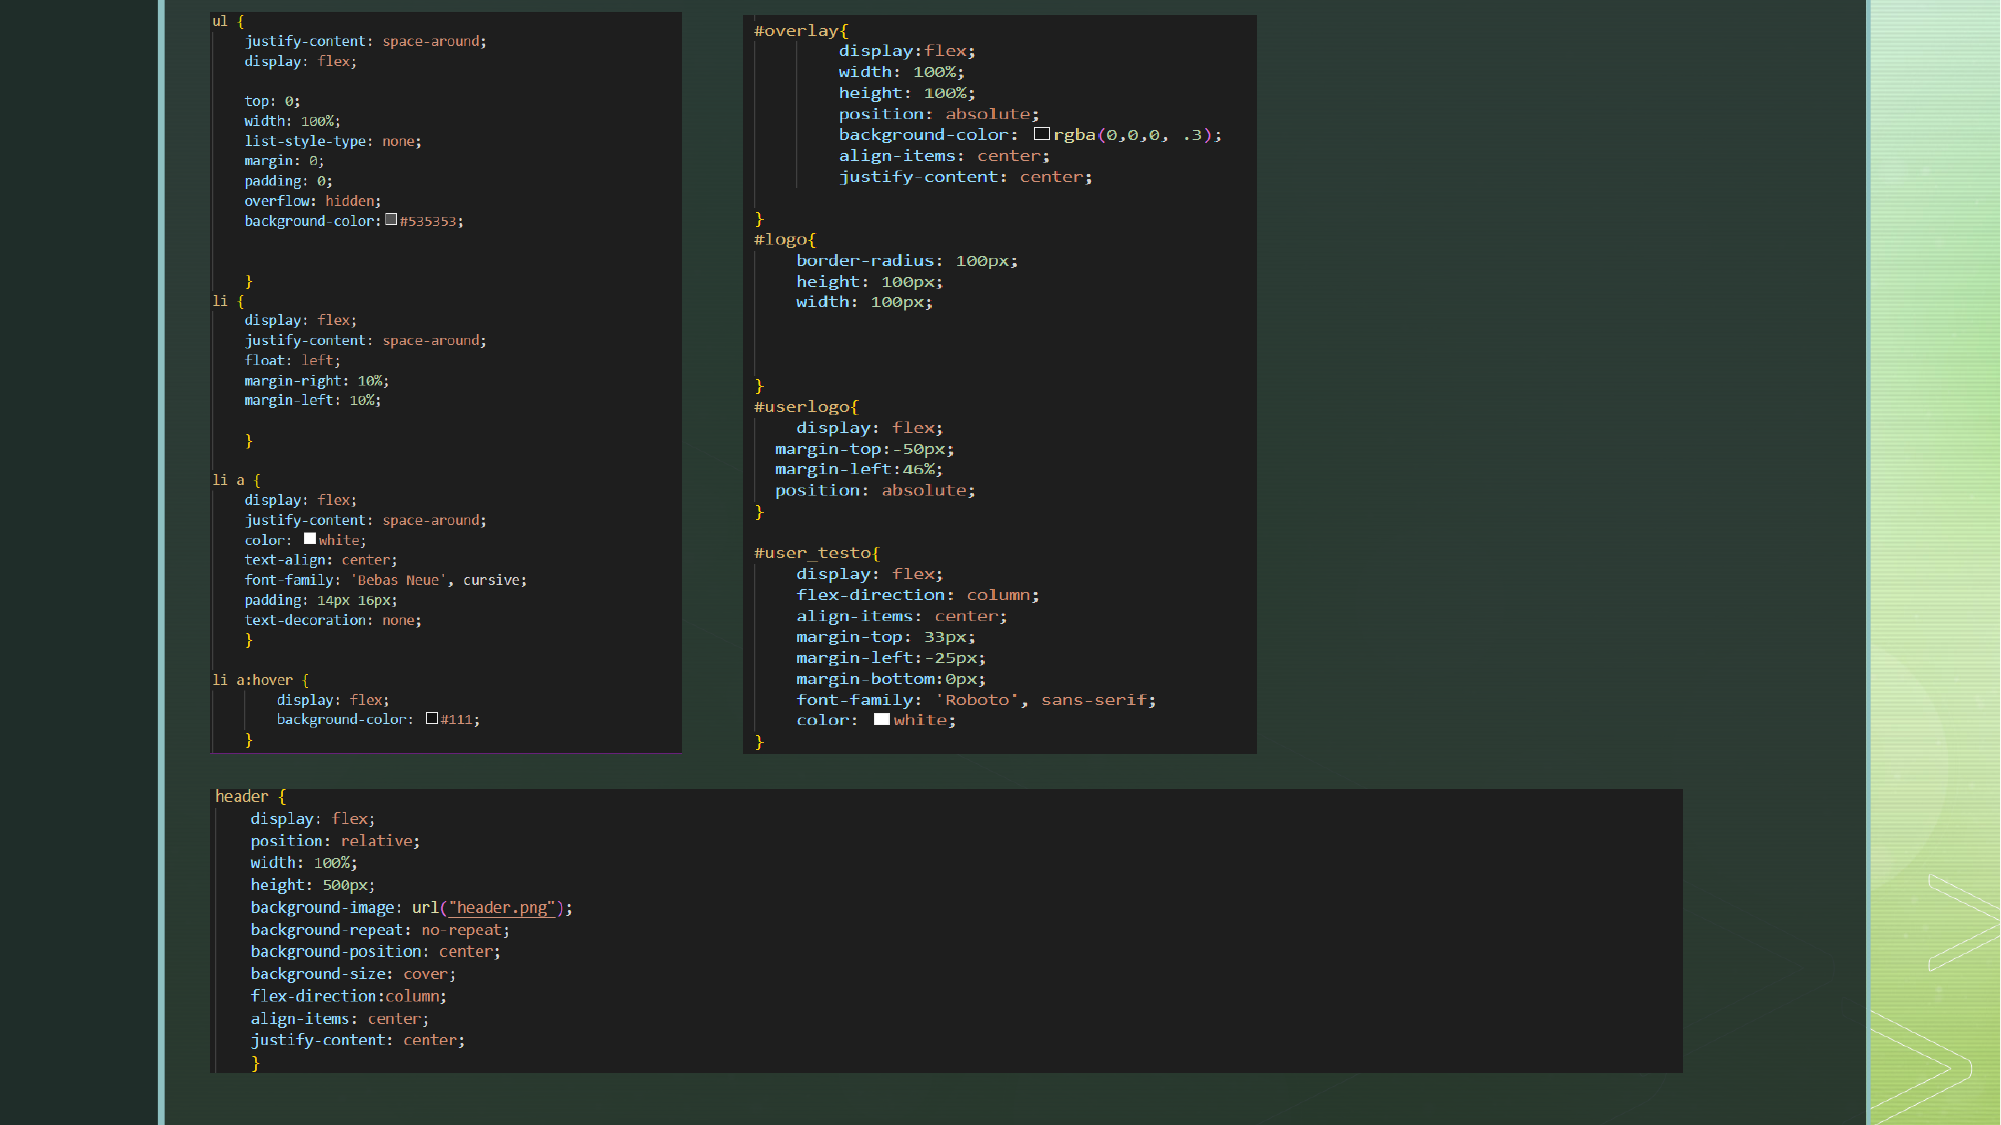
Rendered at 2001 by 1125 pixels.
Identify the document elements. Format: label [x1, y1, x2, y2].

list [742, 15, 1258, 755]
picture [1871, 0, 2001, 1125]
picture [210, 12, 682, 755]
picture [210, 789, 1684, 1074]
